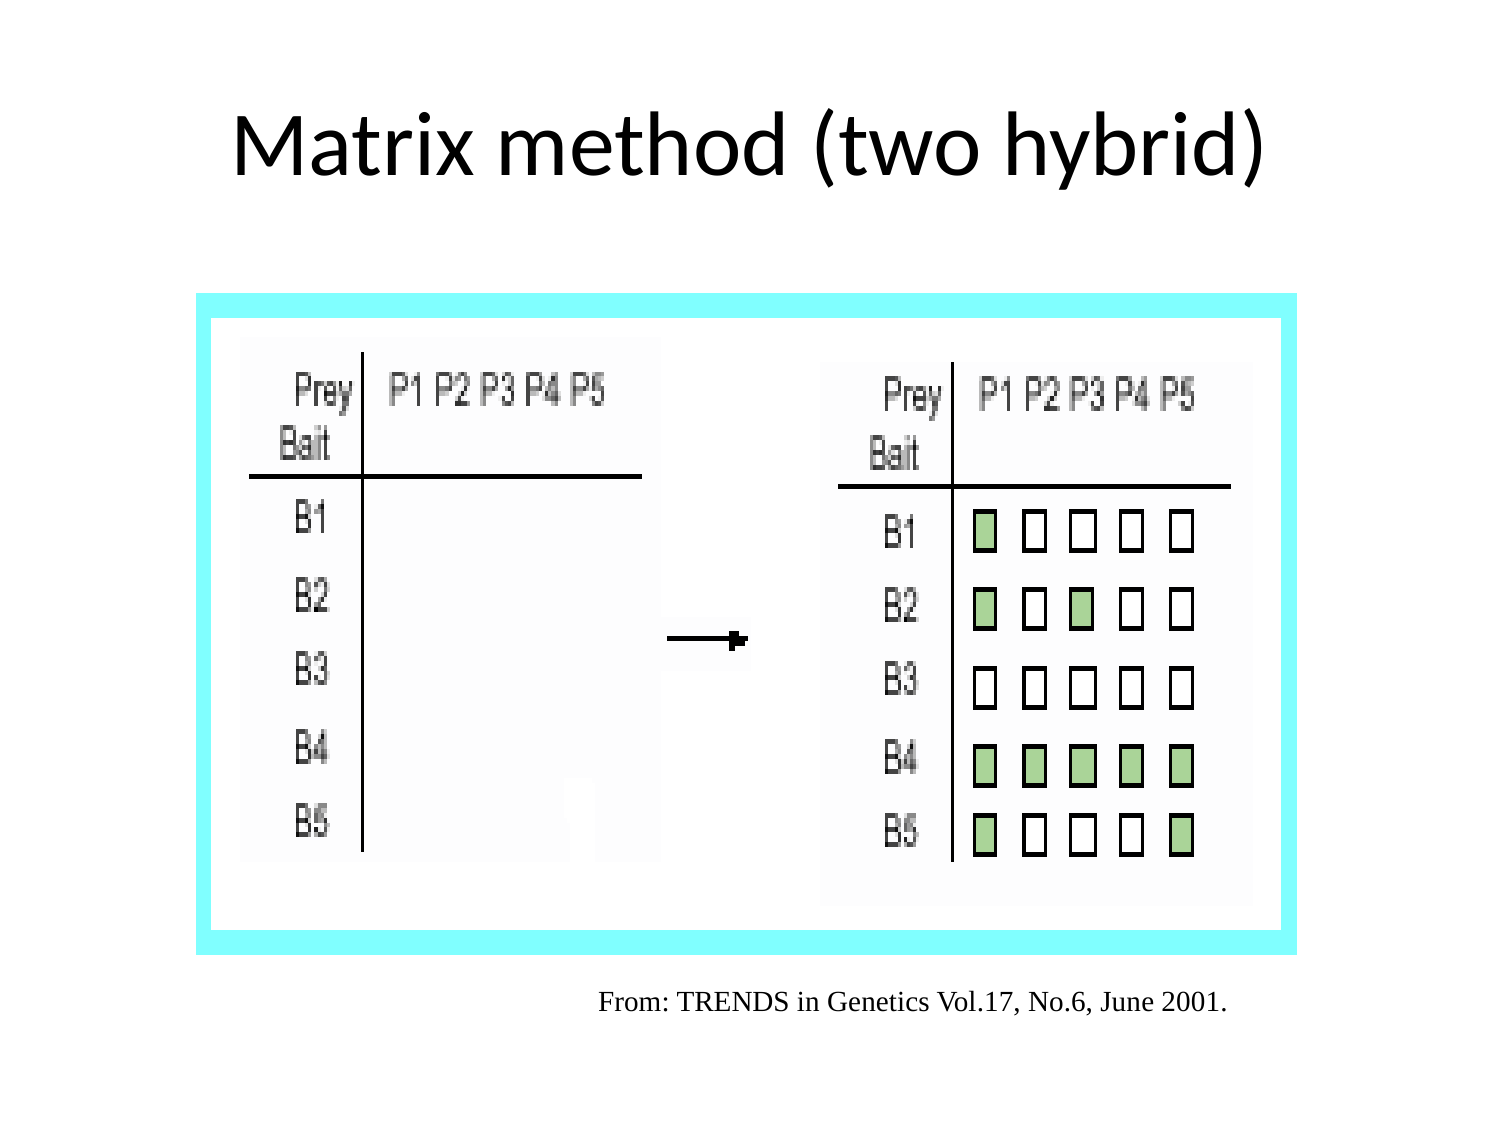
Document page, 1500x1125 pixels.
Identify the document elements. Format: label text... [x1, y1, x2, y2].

text_box From: TRENDS in Genetics Vol.17, No.6, June 2001. [225, 984, 1250, 1025]
title Matrix method (two hybrid) [75, 45, 1425, 233]
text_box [187, 274, 1313, 976]
